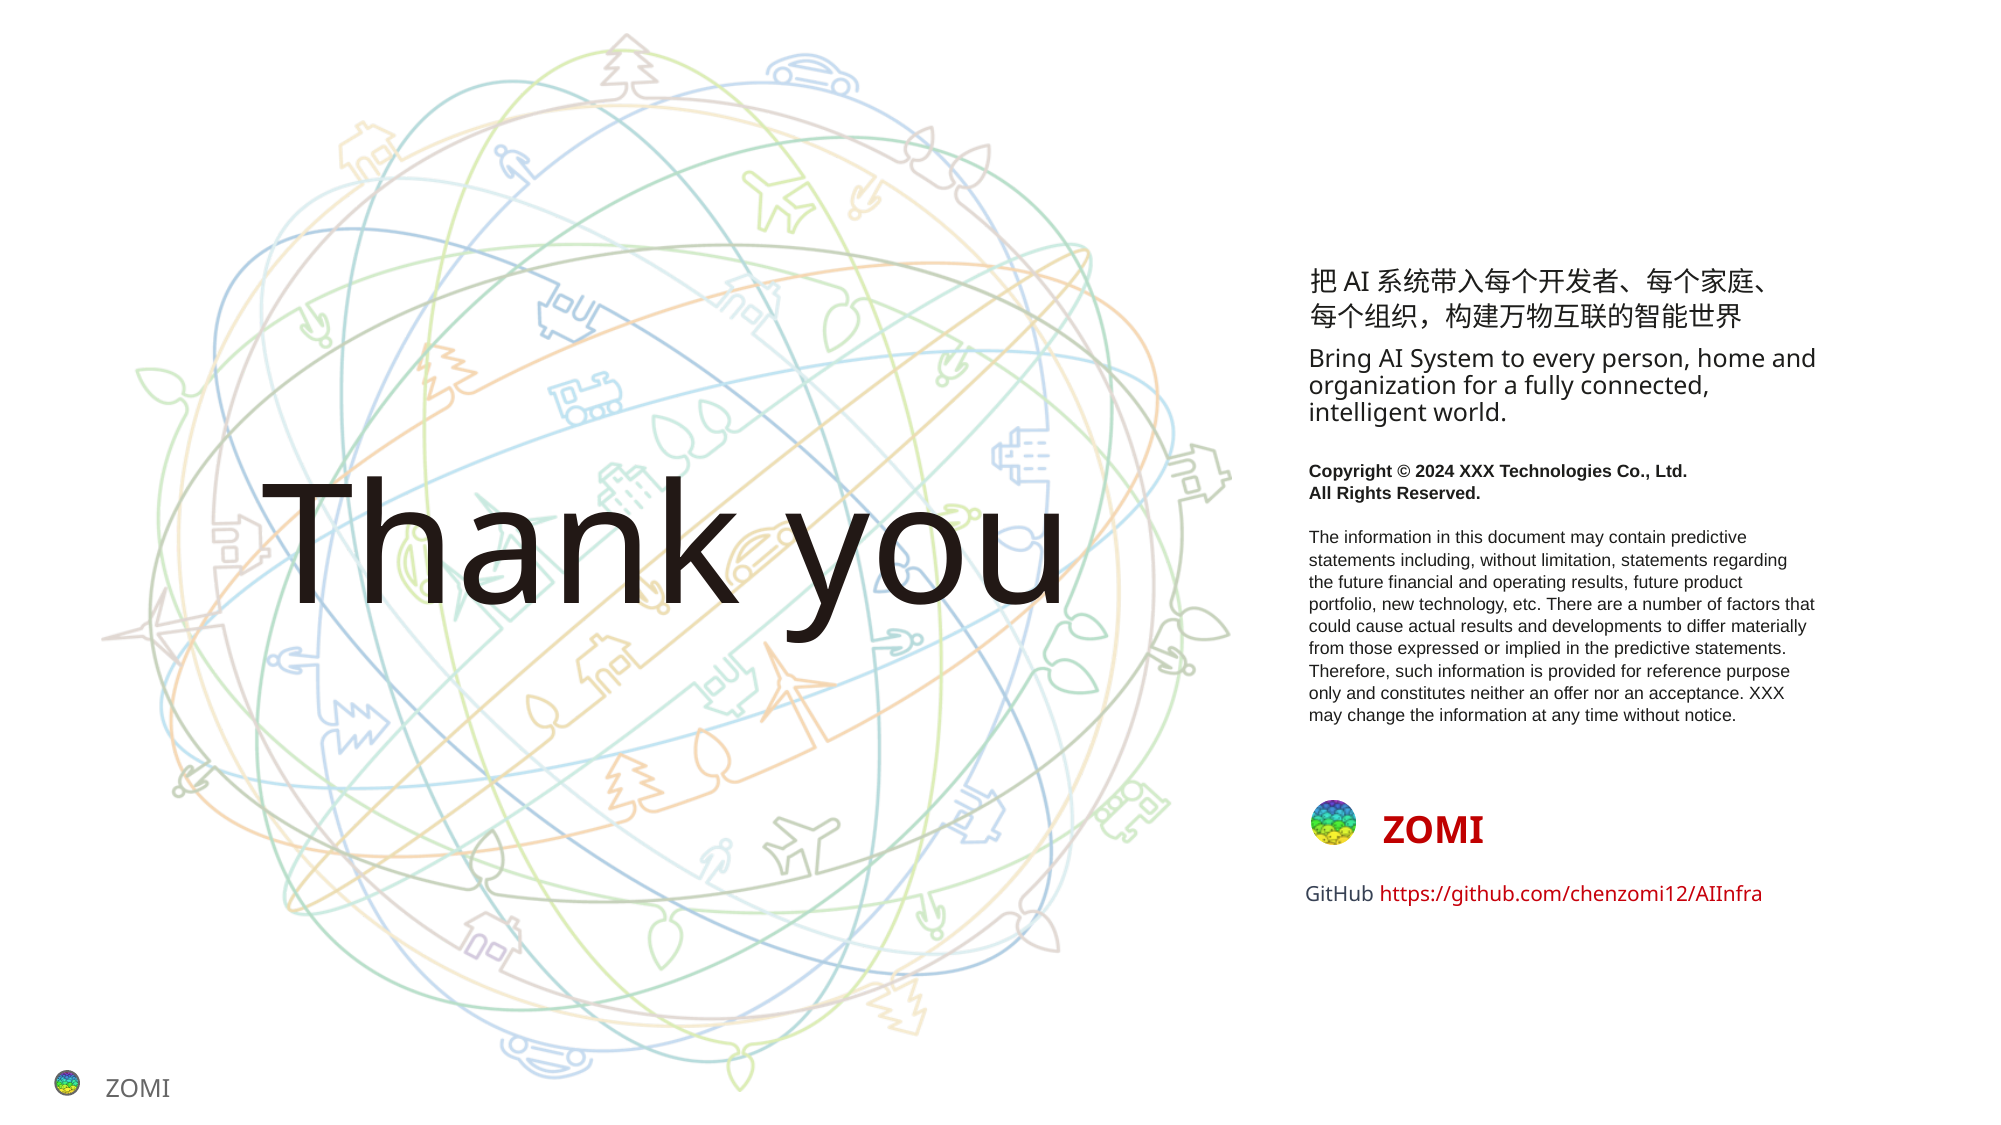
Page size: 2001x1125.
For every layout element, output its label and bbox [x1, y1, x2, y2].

picture [57, 1073, 77, 1093]
picture [1312, 800, 1356, 845]
